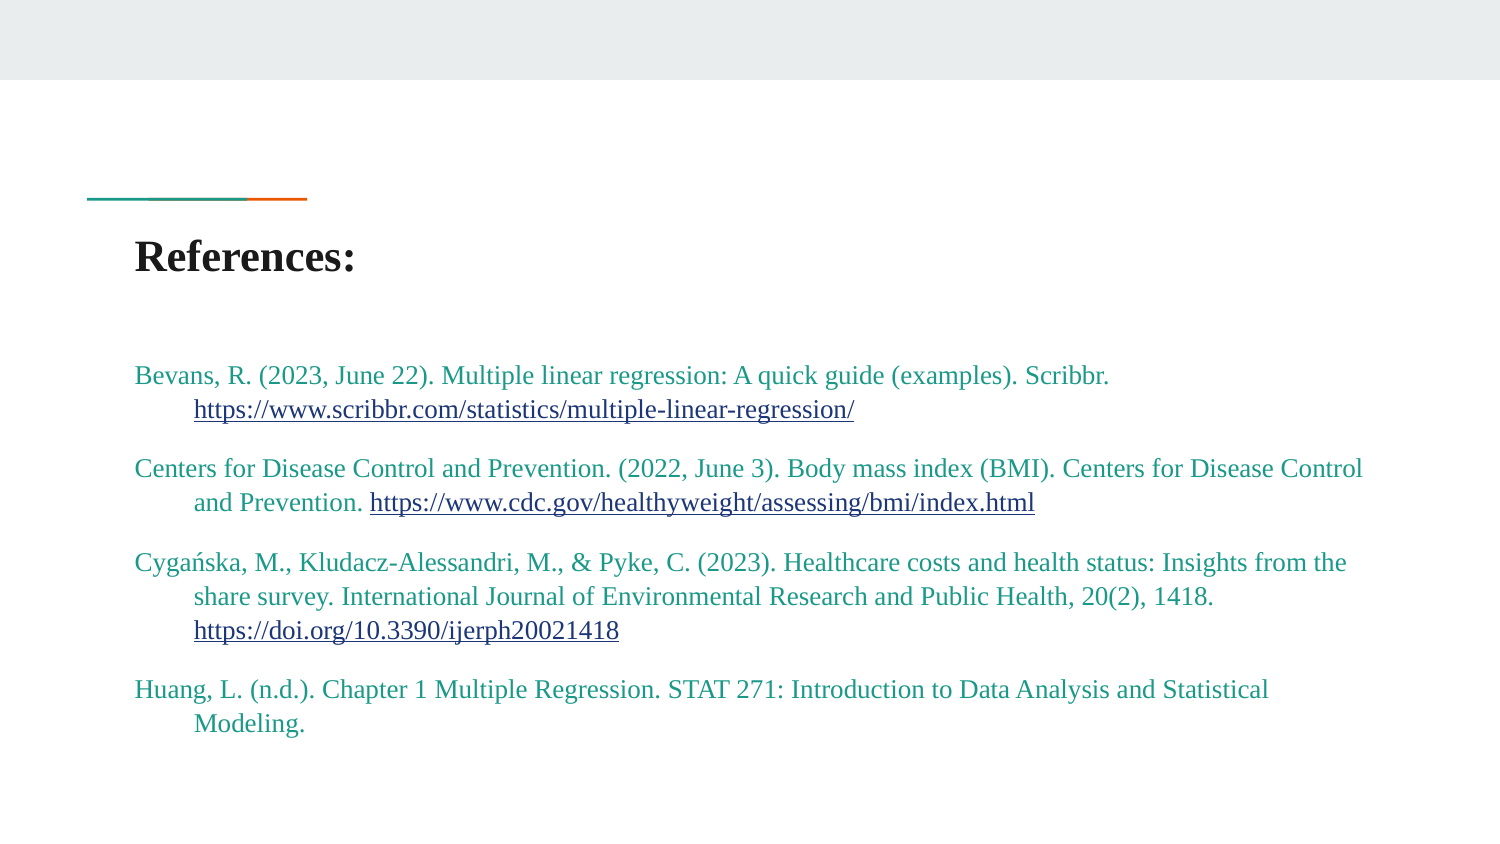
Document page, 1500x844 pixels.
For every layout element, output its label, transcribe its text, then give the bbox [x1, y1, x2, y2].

title References: [119, 216, 1381, 305]
list Bevans, R. (2023, June 22). Multiple linear regression: A quick guide (examples). Scribbr. https://www.scribbr.com/statistics/multiple-linear-regression/ Centers for Disease Control and Prevention. (2022, June 3). Body mass index (BMI). Centers for Disease Control and Prevention. https://www.cdc.gov/healthyweight/assessing/bmi/index.html Cygańska, M., Kludacz-Alessandri, M., & Pyke, C. (2023). Healthcare costs and health status: Insights from the share survey. International Journal of Environmental Research and Public Health, 20(2), 1418. https://doi.org/10.3390/ijerph20021418 Huang, L. (n.d.). Chapter 1 Multiple Regression. STAT 271: Introduction to Data Analysis and Statistical Modeling. [119, 341, 1381, 712]
